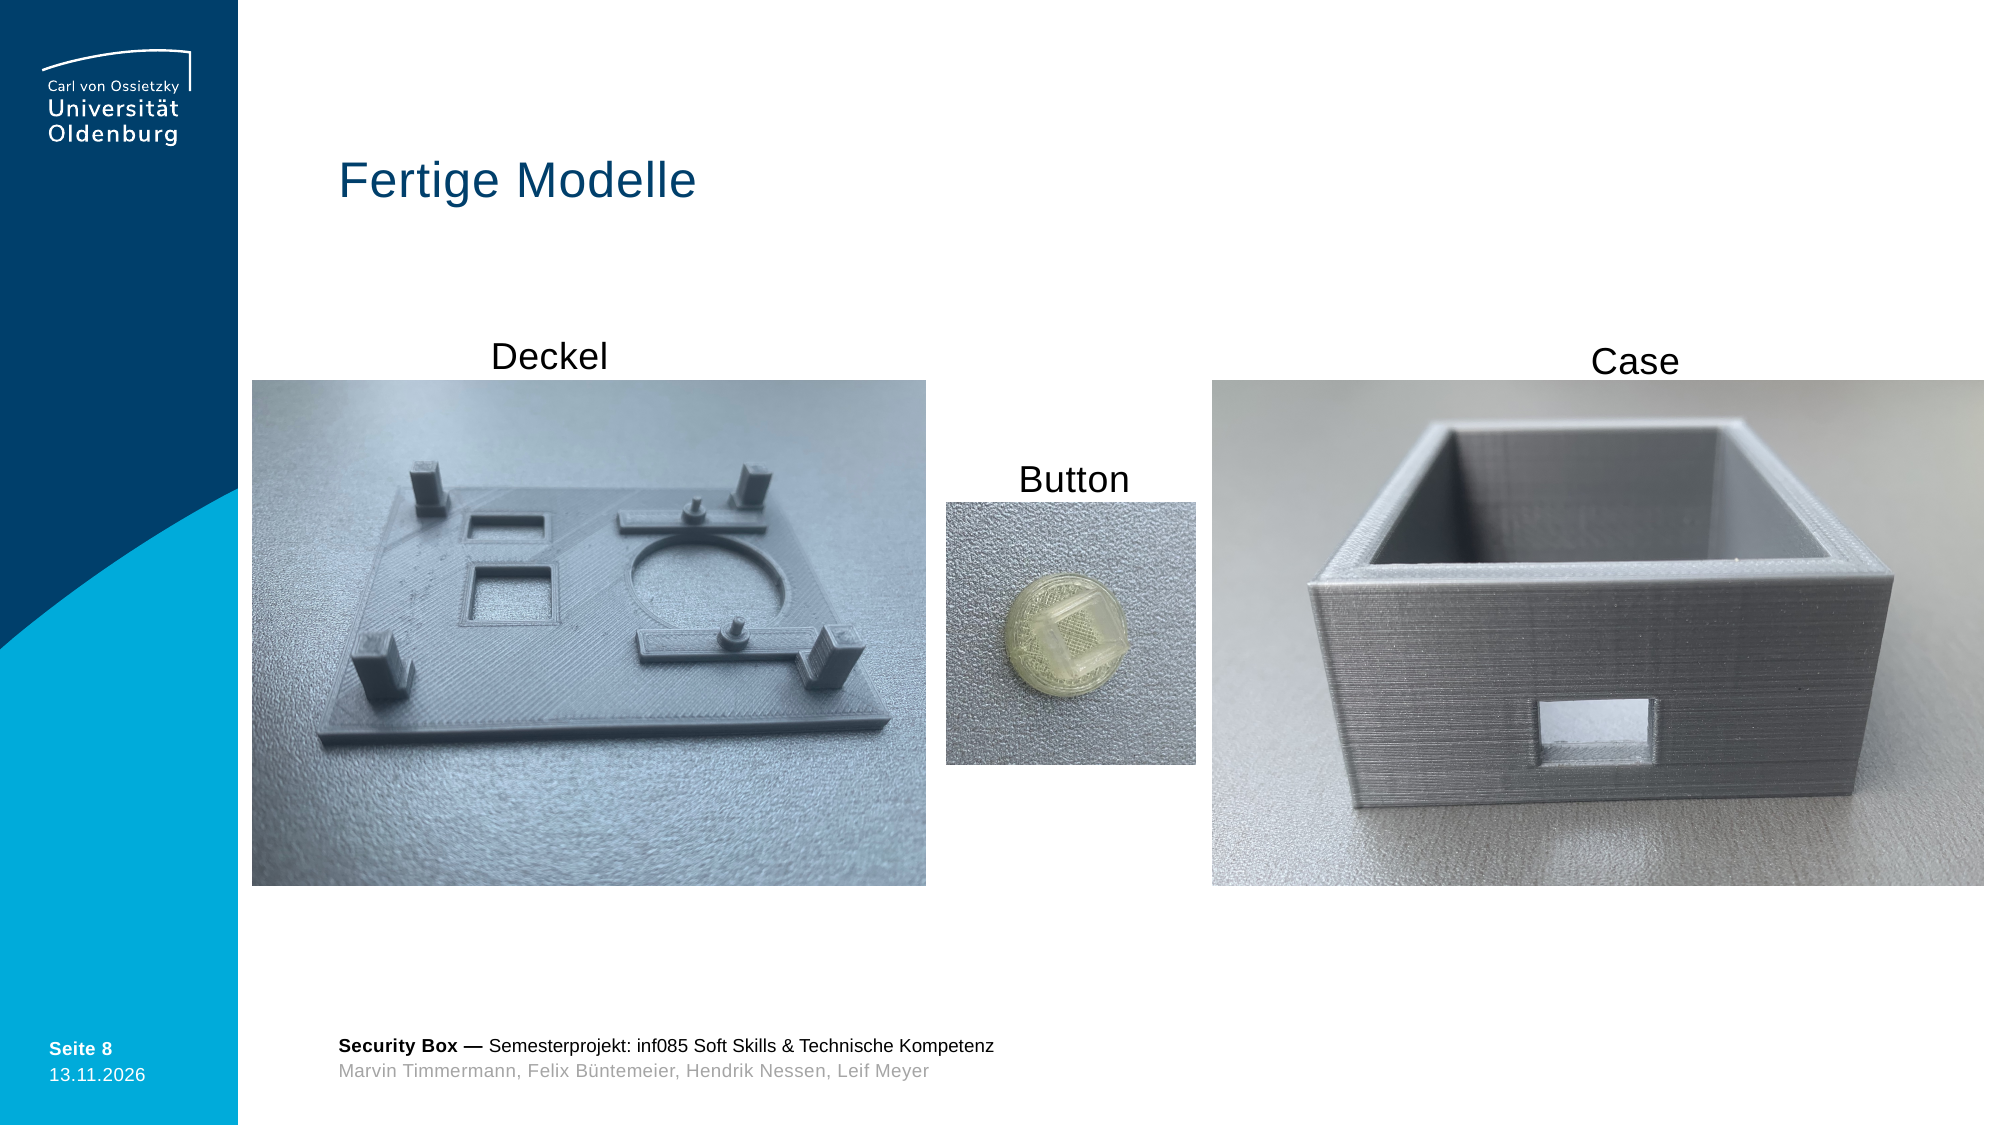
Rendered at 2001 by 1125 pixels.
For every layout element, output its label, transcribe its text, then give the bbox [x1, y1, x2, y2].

text_box Button [1003, 442, 1146, 502]
text_box Case [1576, 325, 1695, 380]
title Fertige Modelle [338, 153, 1750, 226]
text_box Deckel [476, 320, 624, 380]
picture [946, 502, 1197, 765]
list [1212, 380, 1984, 886]
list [252, 380, 926, 886]
